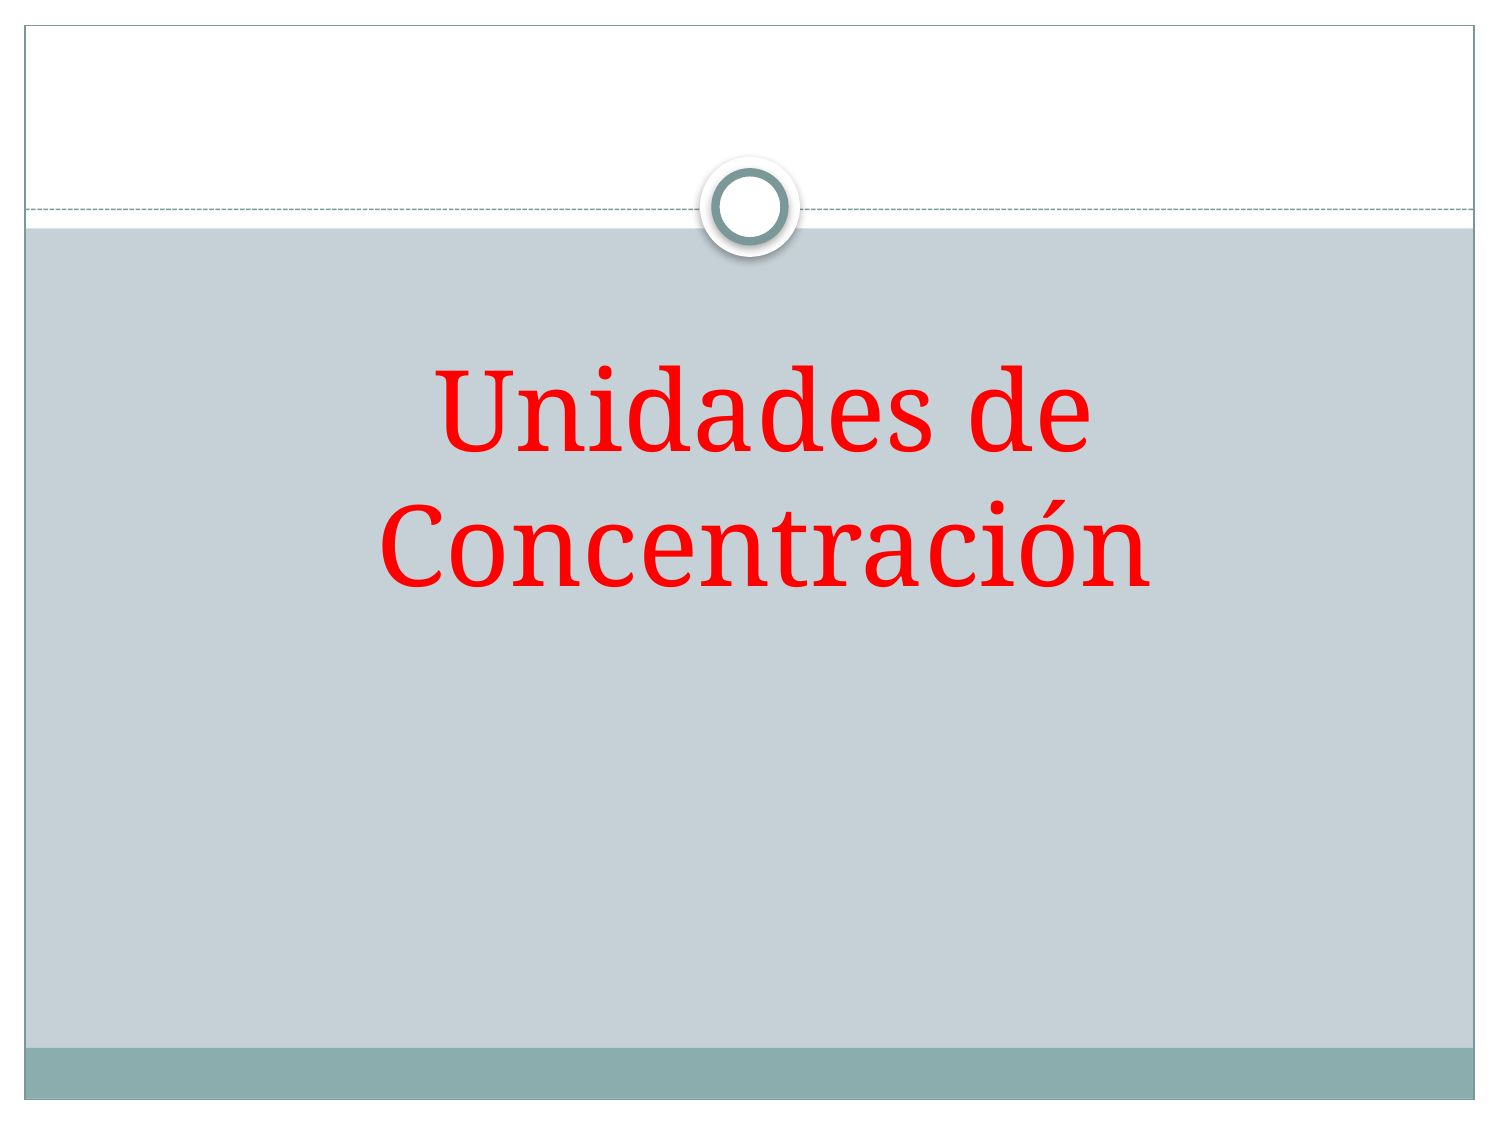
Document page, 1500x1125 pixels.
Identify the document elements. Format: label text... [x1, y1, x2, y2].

title Unidades de Concentración [64, 491, 1465, 617]
